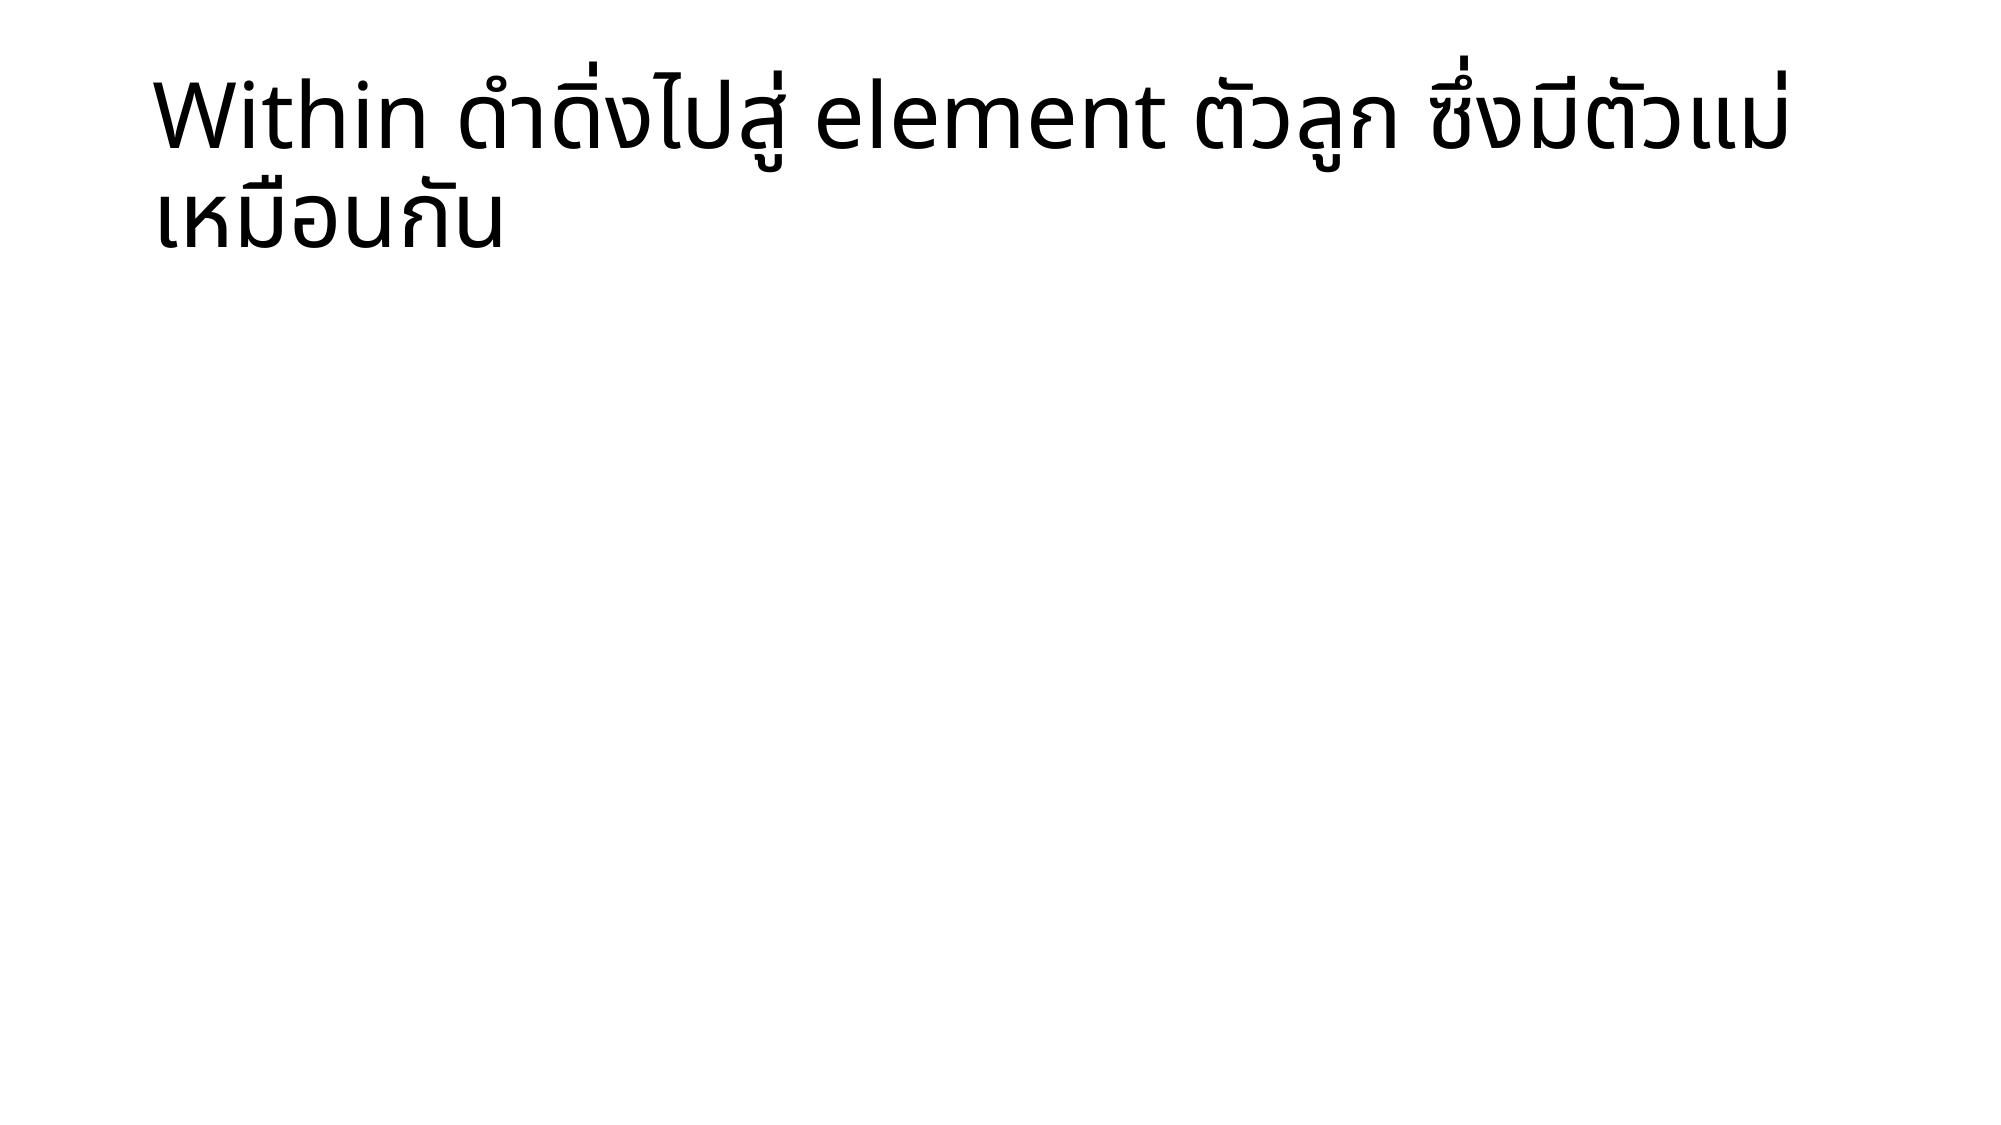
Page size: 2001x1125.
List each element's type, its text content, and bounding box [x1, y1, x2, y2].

title Within ดำดิ่งไปสู่ element ตัวลูก ซึ่งมีตัวแม่เหมือนกัน [137, 59, 1863, 278]
